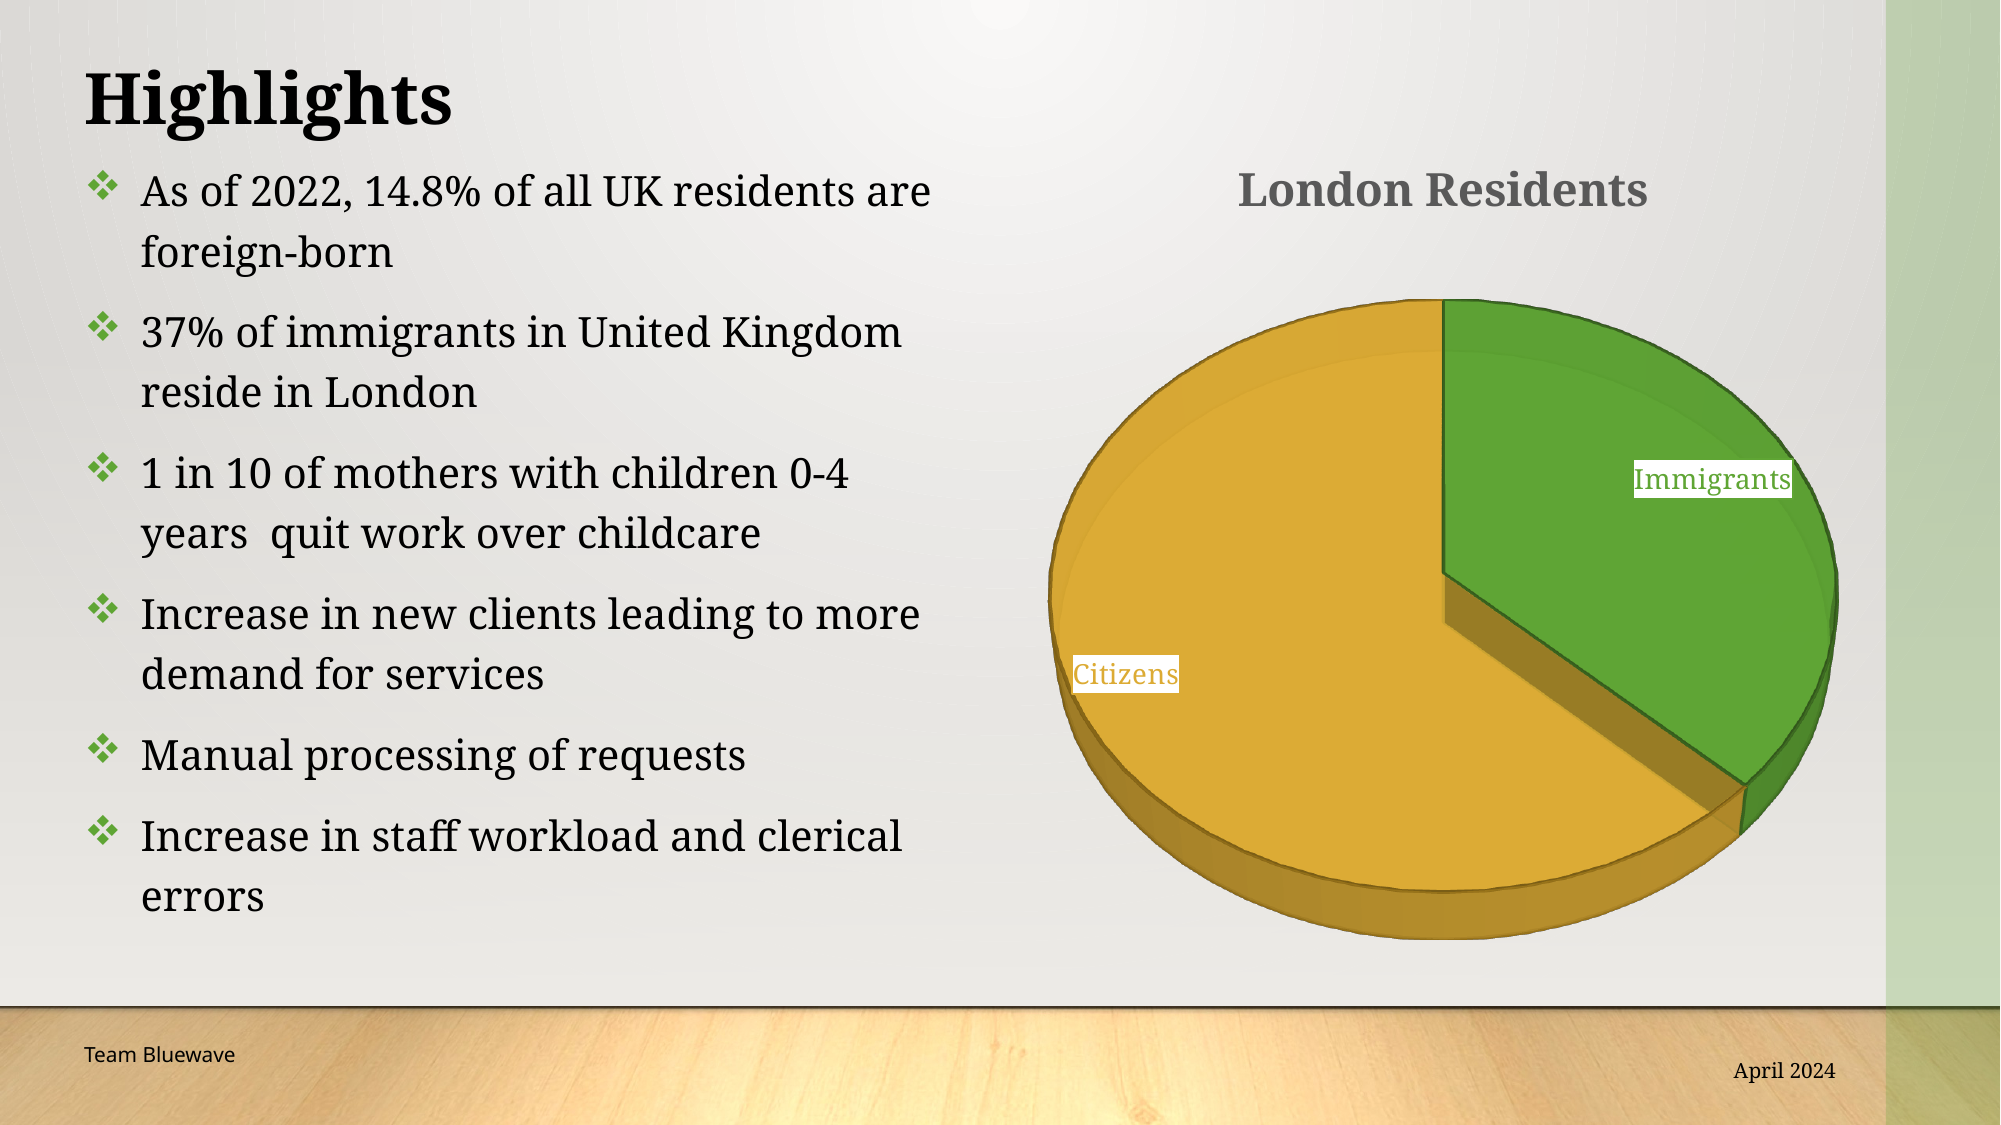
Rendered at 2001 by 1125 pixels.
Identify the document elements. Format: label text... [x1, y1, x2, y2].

text_box April 2024 [1276, 1049, 1851, 1101]
subtitle As of 2022, 14.8% of all UK residents are foreign-born 37% of immigrants in United Kingdom reside in London 1 in 10 of mothers with children 0-4 years quit work over childcare Increase in new clients leading to more demand for services Manual processing of requests Increase in staff workload and clerical errors [69, 147, 954, 978]
text_box Team Bluewave [69, 1034, 1339, 1116]
chart [999, 117, 1888, 1008]
picture [0, 1006, 1885, 1125]
title Highlights [69, 23, 893, 147]
